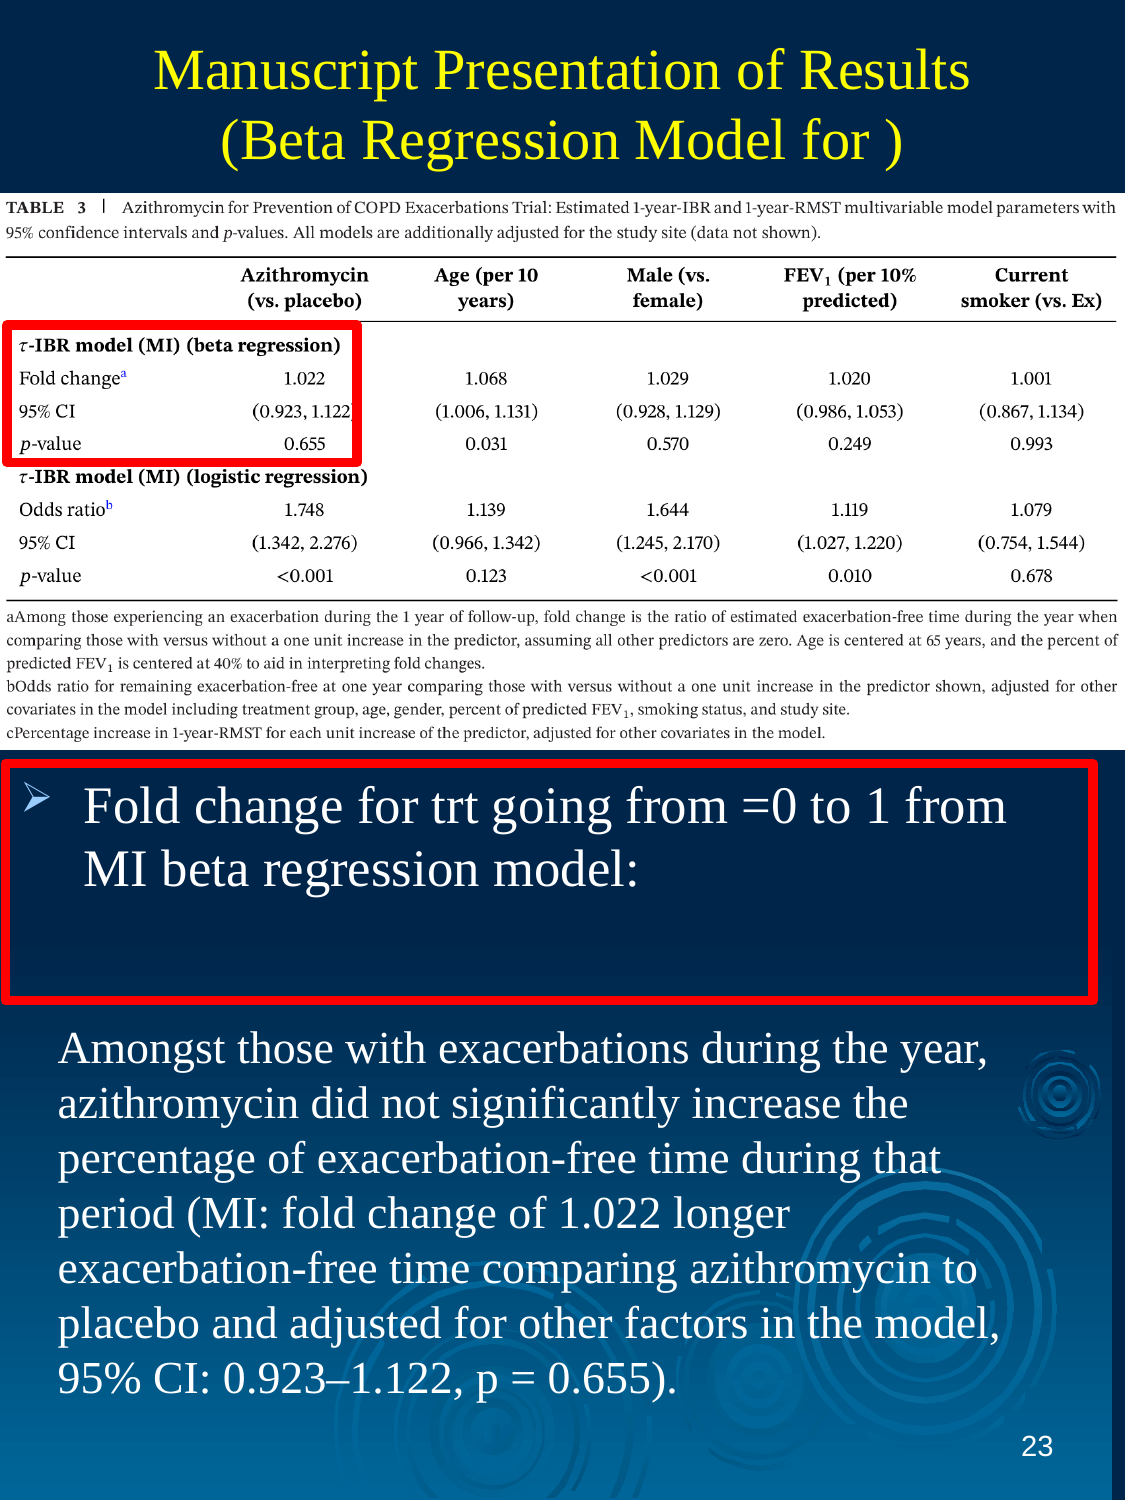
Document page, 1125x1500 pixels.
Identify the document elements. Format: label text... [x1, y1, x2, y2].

slide_number 23 [806, 1365, 1069, 1471]
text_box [0, 192, 1125, 751]
text_box Amongst those with exacerbations during the year, azithromycin did not significantly increase the percentage of exacerbation-free time during that period (MI: fold change of 1.022 longer exacerbation-free time comparing azithromycin to placebo and adjusted for other factors in the model, 95% CI: 0.923–1.122, p = 0.655). [42, 1010, 1056, 1411]
